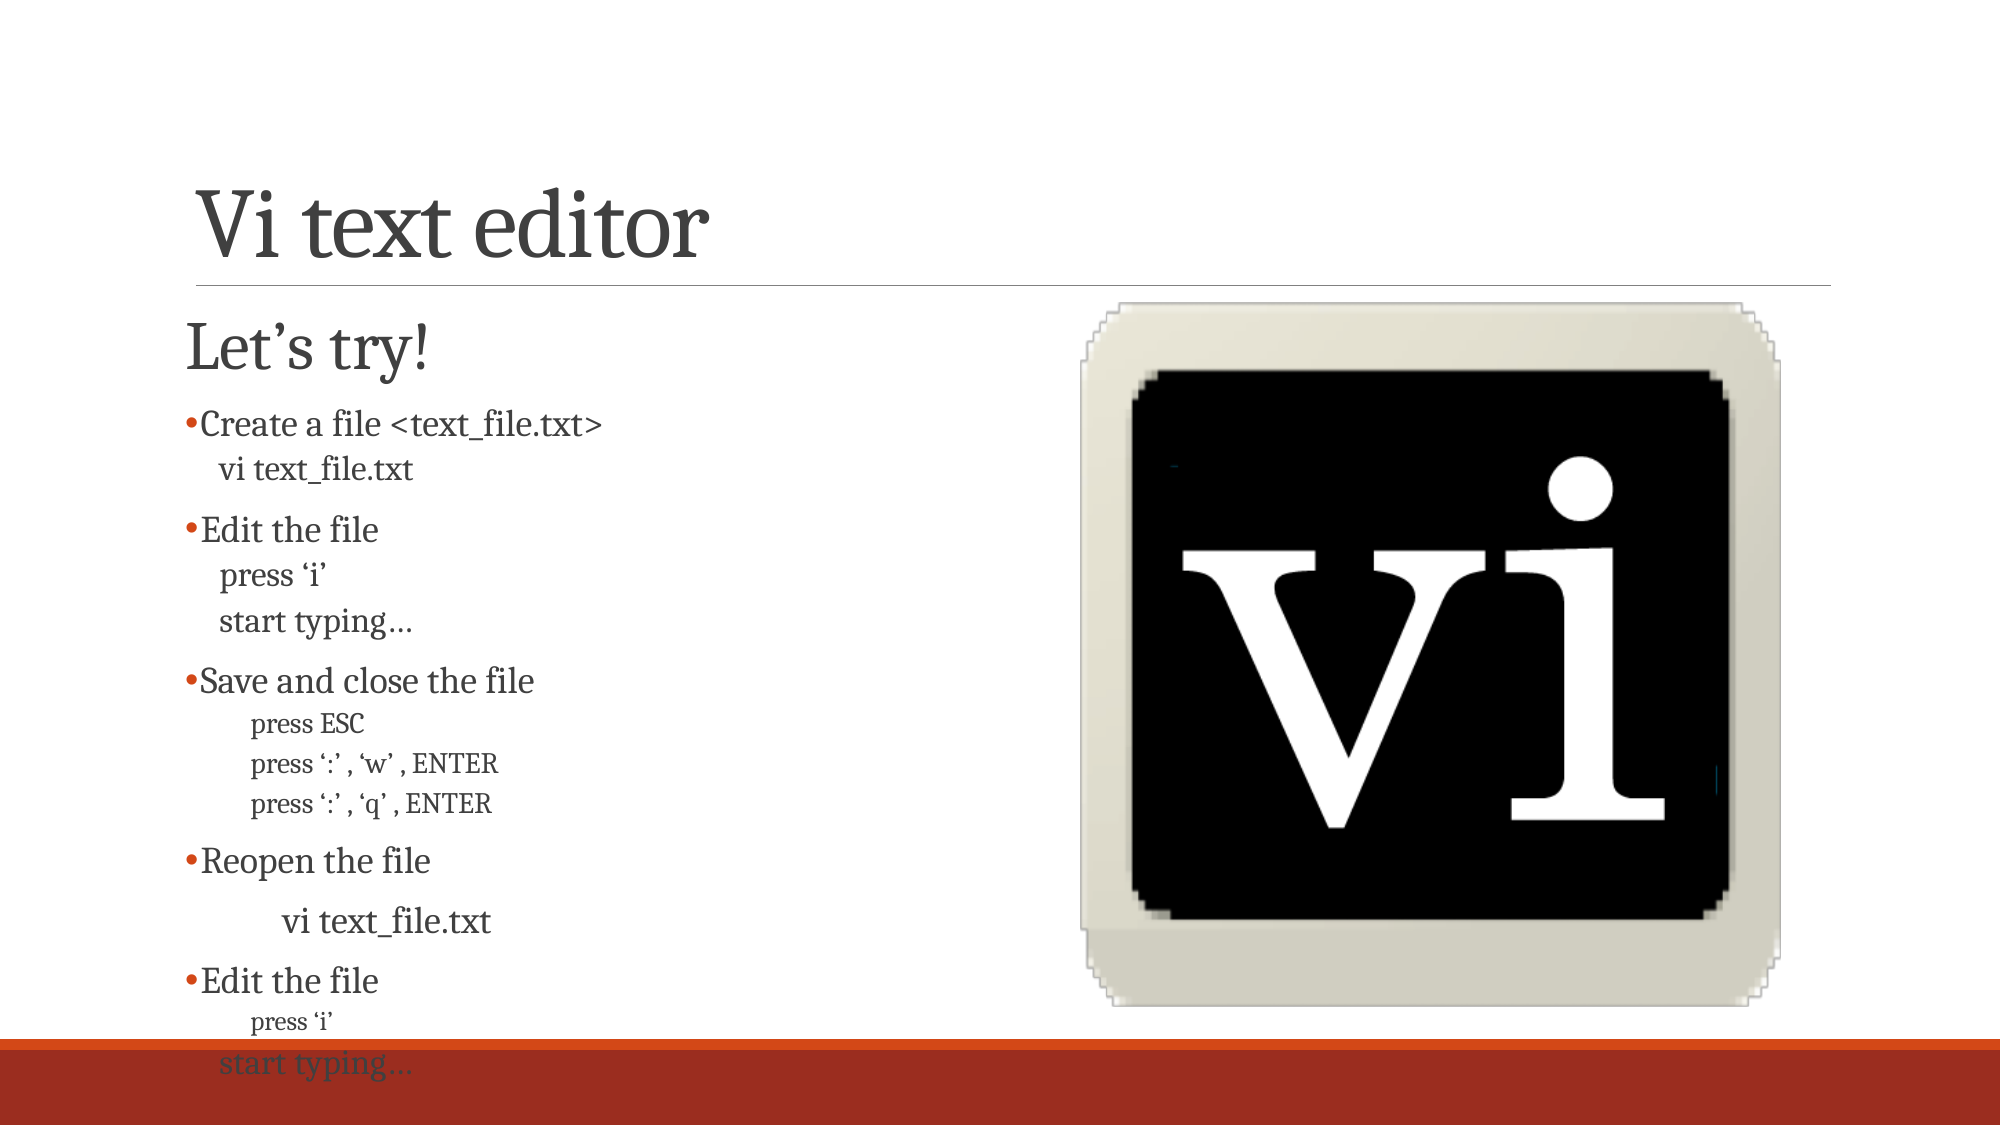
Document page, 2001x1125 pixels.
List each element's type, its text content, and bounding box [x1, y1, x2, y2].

title Vi text editor [180, 47, 1830, 285]
picture [1078, 302, 1786, 1009]
list Let’s try! Create a file <text_file.txt> vi text_file.txt Edit the file press ‘i’ start typing… Save and close the file press ESC press ‘:’ , ‘w’ , ENTER press ‘:’ , ‘q’ , ENTER Reopen the file vi text_file.txt Edit the file press ‘i’ start typing… [185, 302, 1005, 1095]
